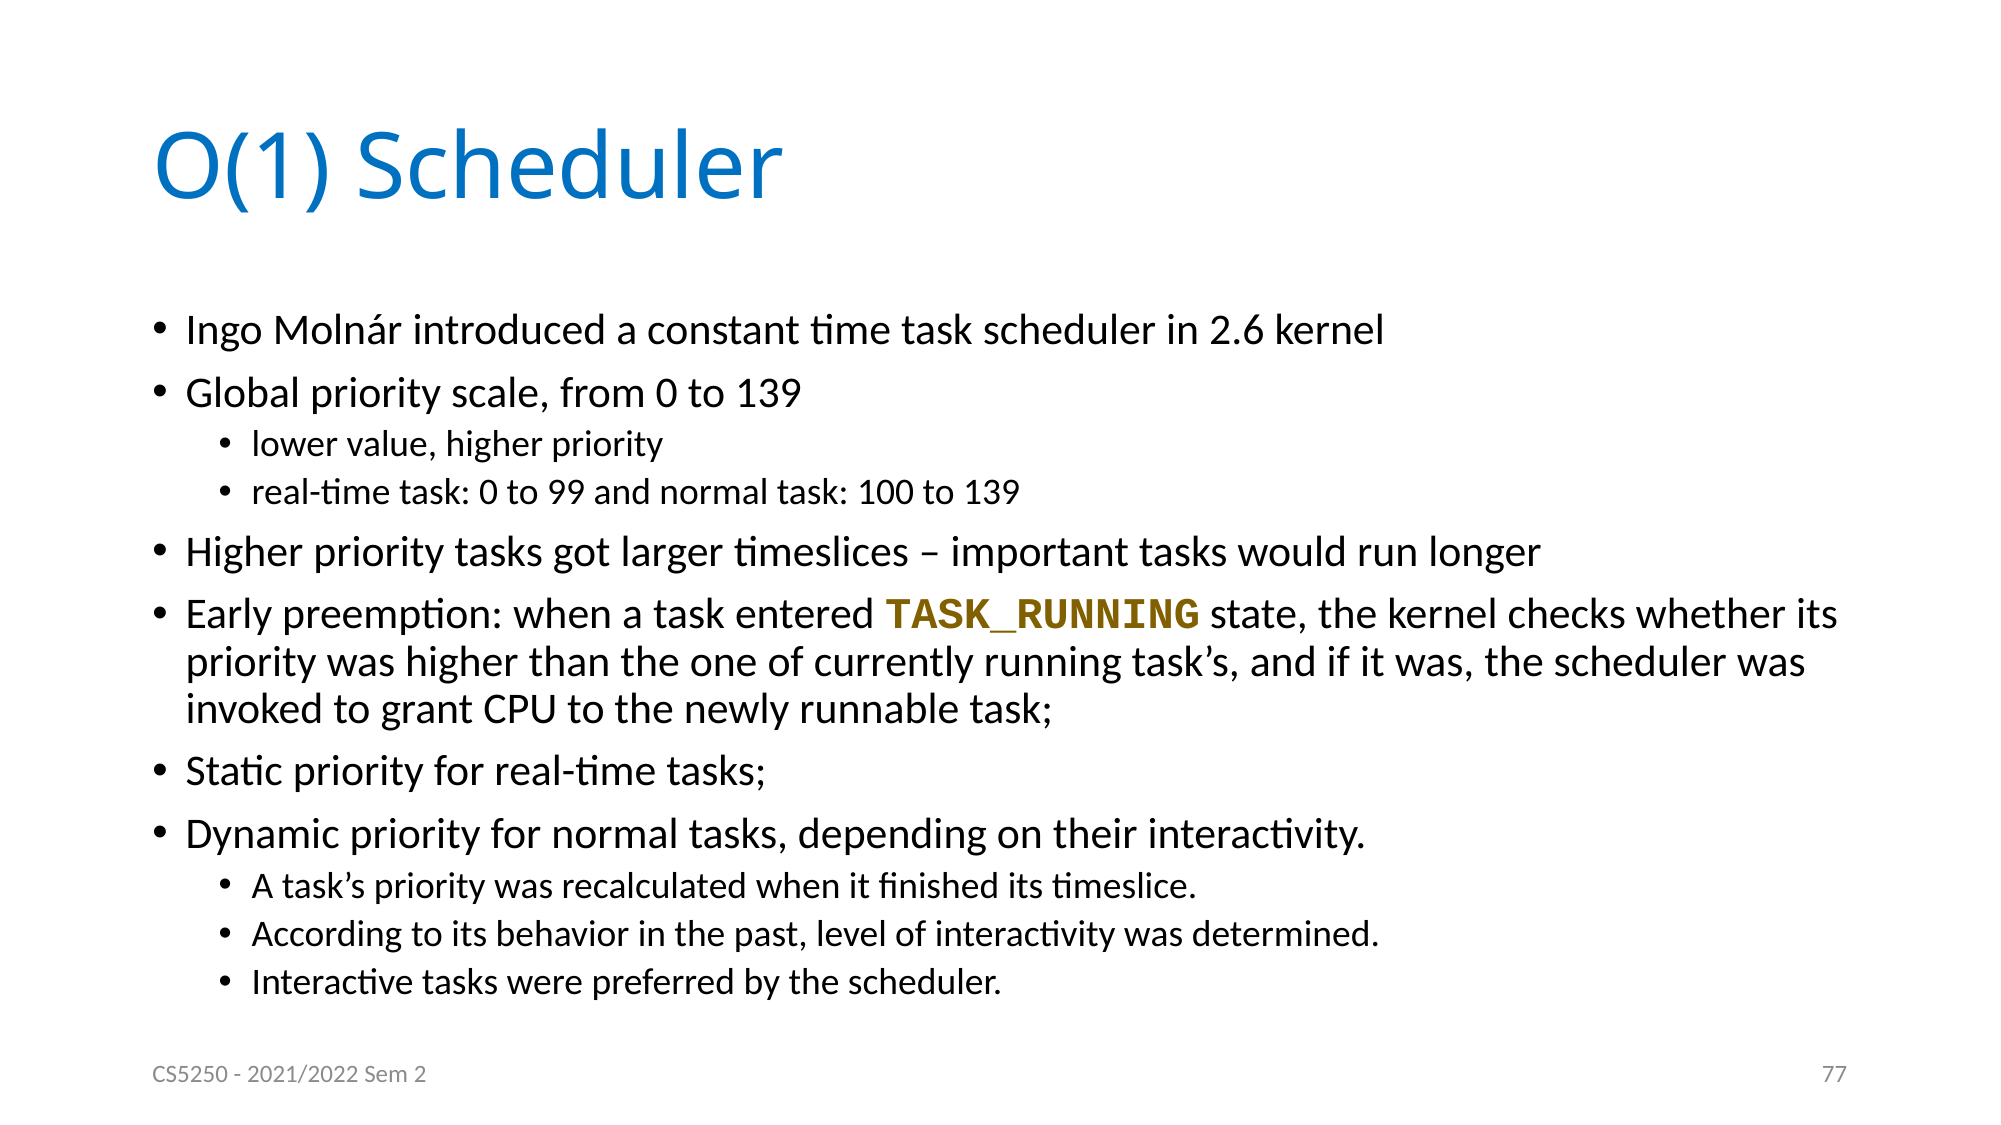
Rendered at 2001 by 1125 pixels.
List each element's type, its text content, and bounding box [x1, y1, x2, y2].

slide_number CS5250 - 2021/2022 Sem 2 [137, 1042, 588, 1103]
slide_number 77 [1412, 1042, 1863, 1103]
list Ingo Molnár introduced a constant time task scheduler in 2.6 kernel Global priority scale, from 0 to 139 lower value, higher priority real-time task: 0 to 99 and normal task: 100 to 139 Higher priority tasks got larger timeslices – important tasks would run longer Early preemption: when a task entered TASK_RUNNING state, the kernel checks whether its priority was higher than the one of currently running task’s, and if it was, the scheduler was invoked to grant CPU to the newly runnable task; Static priority for real-time tasks; Dynamic priority for normal tasks, depending on their interactivity. A task’s priority was recalculated when it finished its timeslice. According to its behavior in the past, level of interactivity was determined. Interactive tasks were preferred by the scheduler. [137, 299, 1863, 1014]
title O(1) Scheduler [137, 59, 1863, 278]
